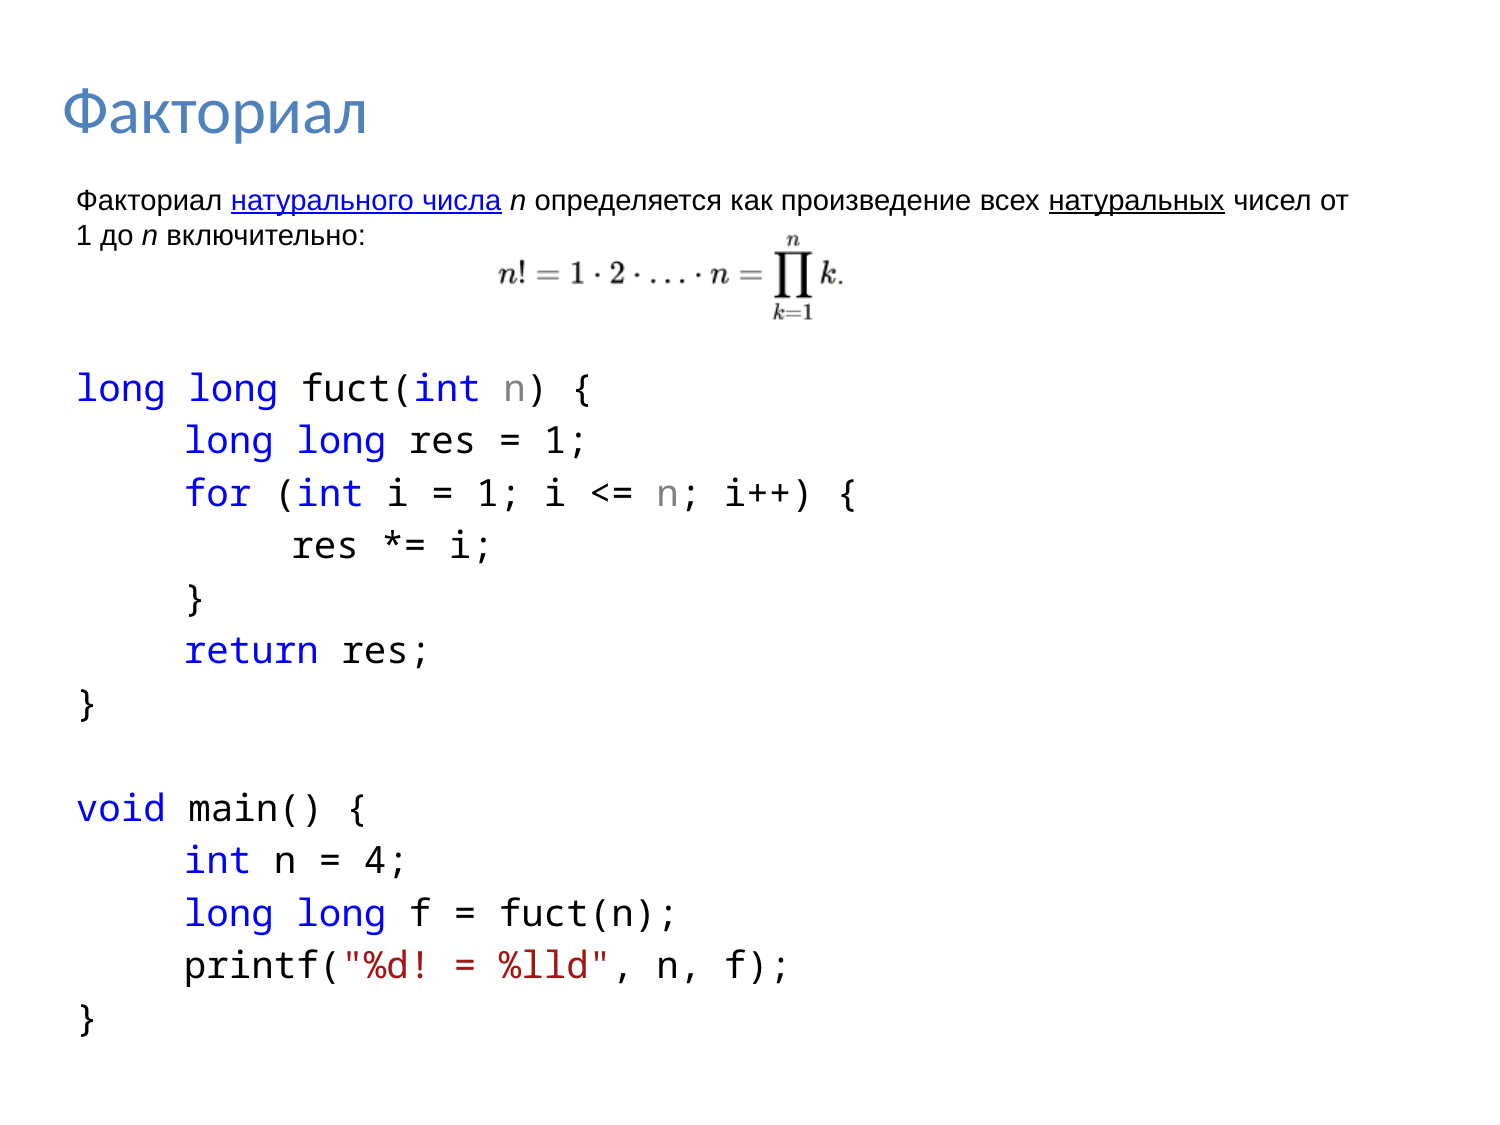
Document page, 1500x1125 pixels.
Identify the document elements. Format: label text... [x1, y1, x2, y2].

title Факториал [62, 58, 1413, 150]
text_box Факториал натурального числа n определяется как произведение всех натуральных чисел от 1 до n включительно: long long fuct(int n) { long long res = 1; for (int i = 1; i <= n; i++) { res *= i; } return res; } void main() { int n = 4; long long f = fuct(n); printf("%d! = %lld", n, f); } [62, 174, 1381, 1086]
picture [466, 219, 857, 333]
